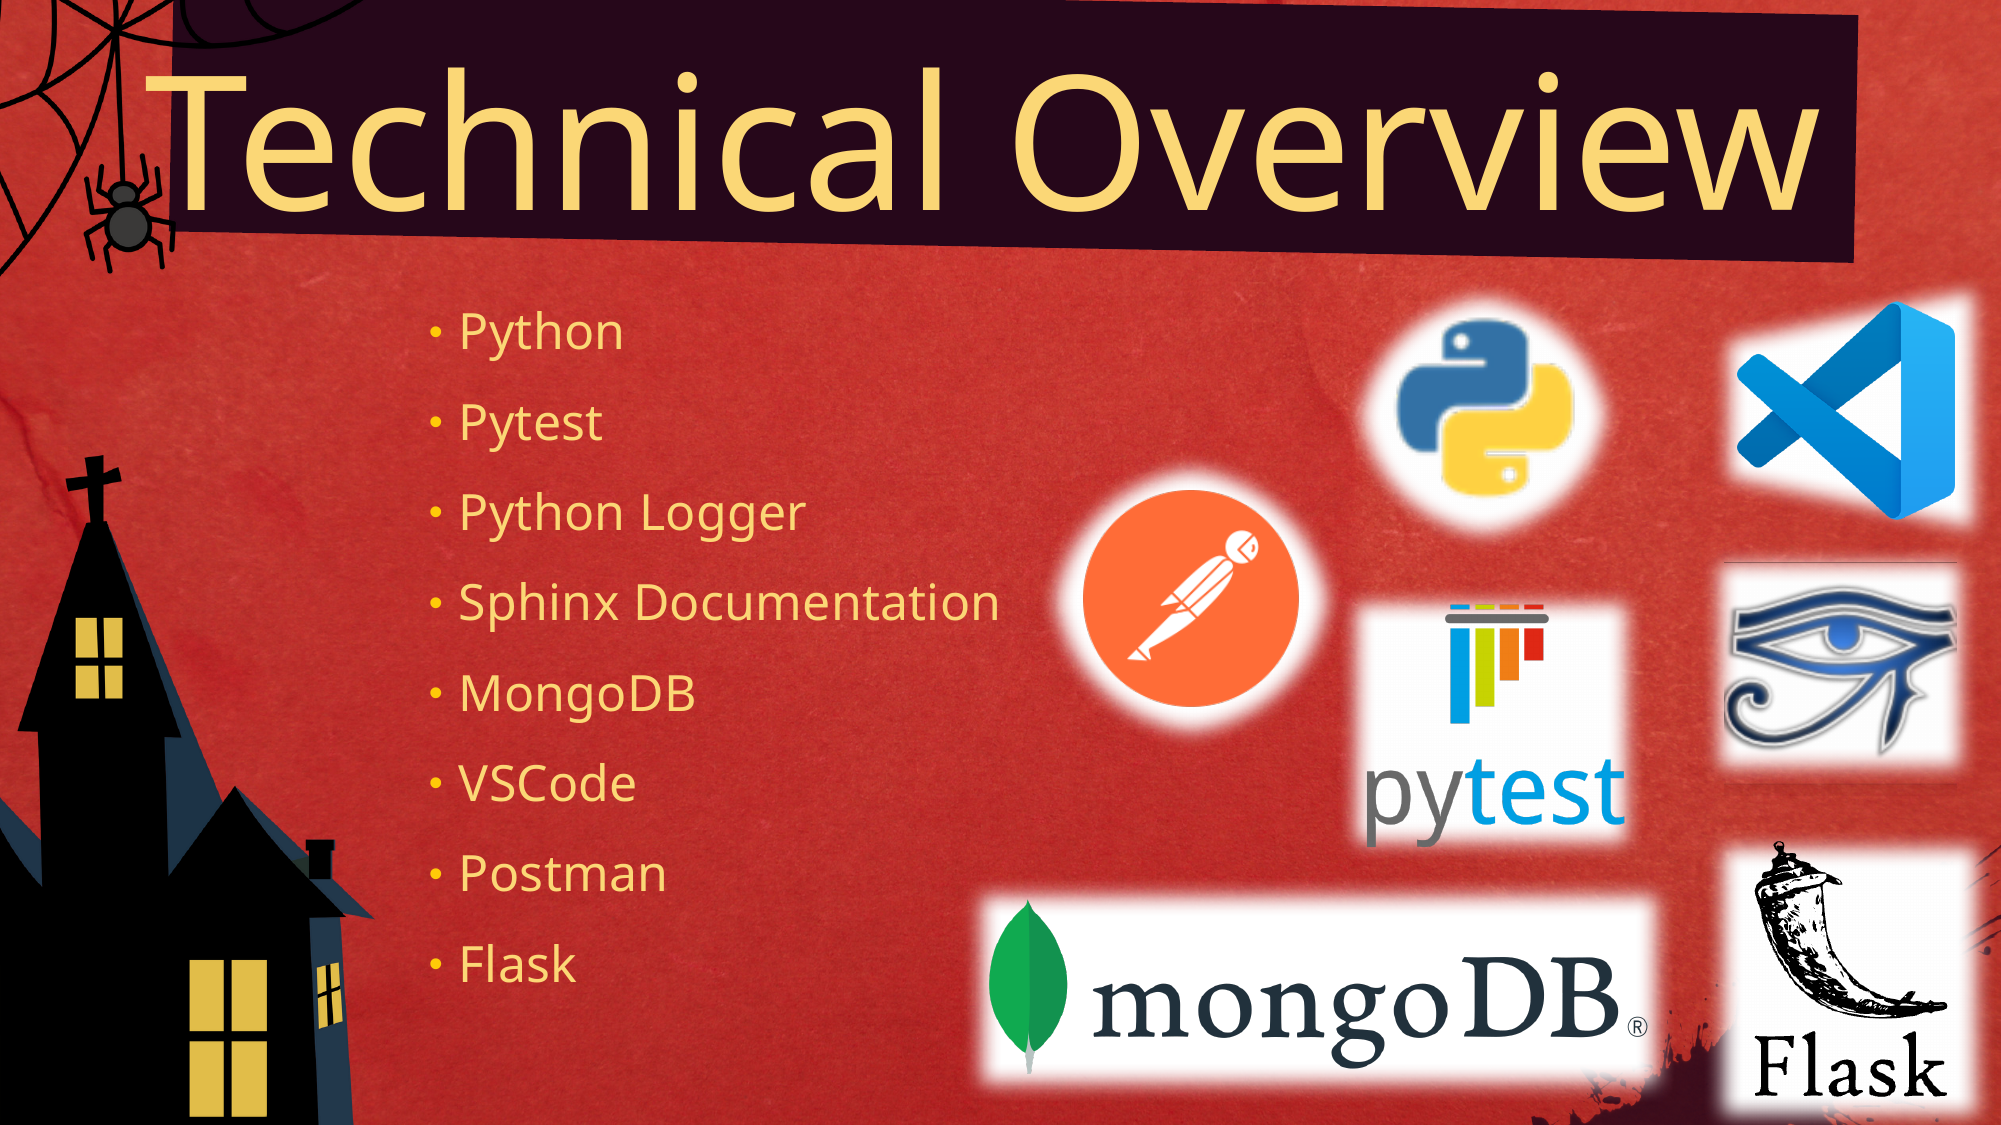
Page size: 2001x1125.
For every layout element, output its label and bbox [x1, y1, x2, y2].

picture [1737, 301, 1956, 520]
picture [1724, 838, 1977, 1099]
picture [1723, 562, 1957, 796]
text_box [0, 0, 2000, 1125]
picture [985, 566, 1664, 1077]
picture [1081, 489, 1300, 708]
picture [1358, 289, 1608, 536]
